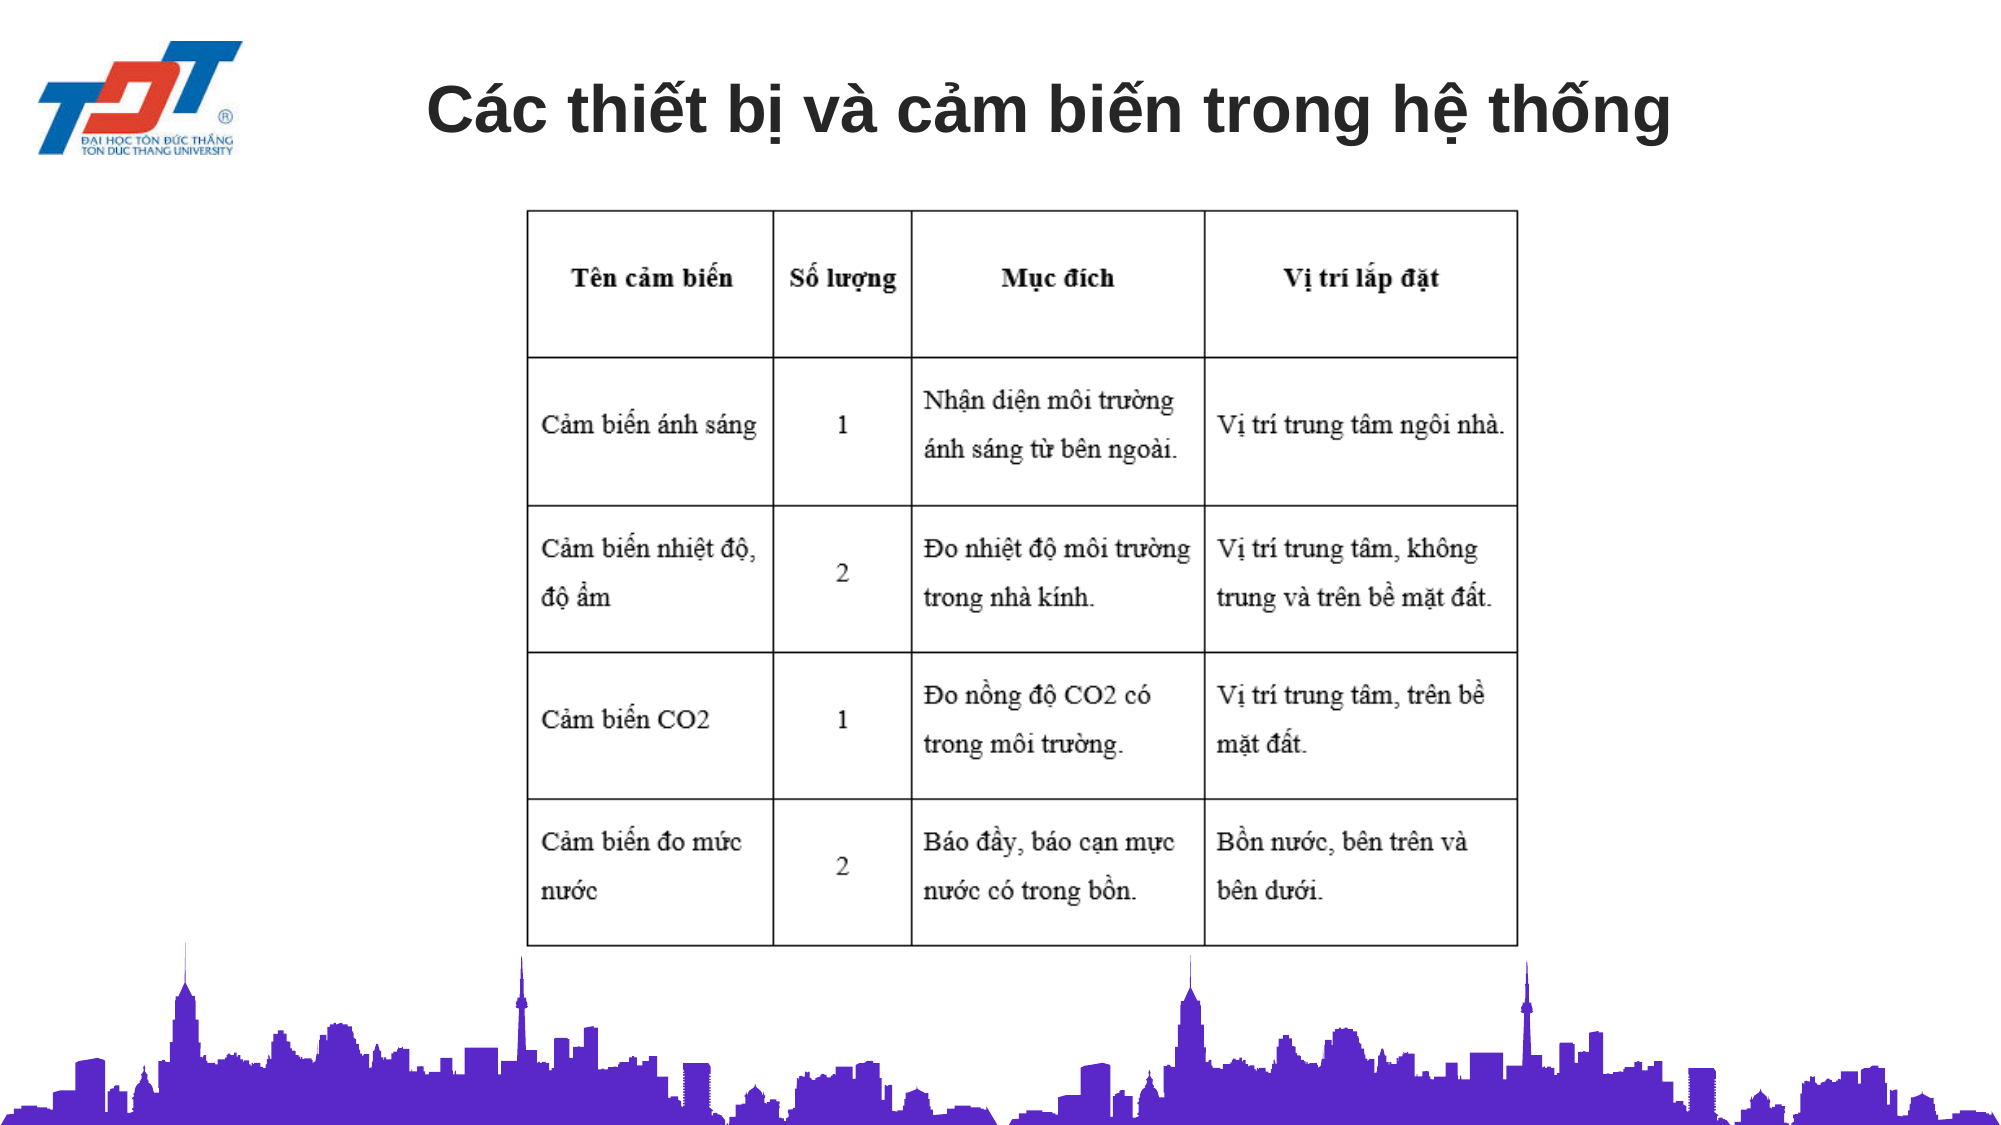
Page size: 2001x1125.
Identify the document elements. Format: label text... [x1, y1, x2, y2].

list Các thiết bị và cảm biến trong hệ thống [101, 51, 2000, 171]
picture [514, 199, 1525, 955]
picture [38, 41, 243, 155]
